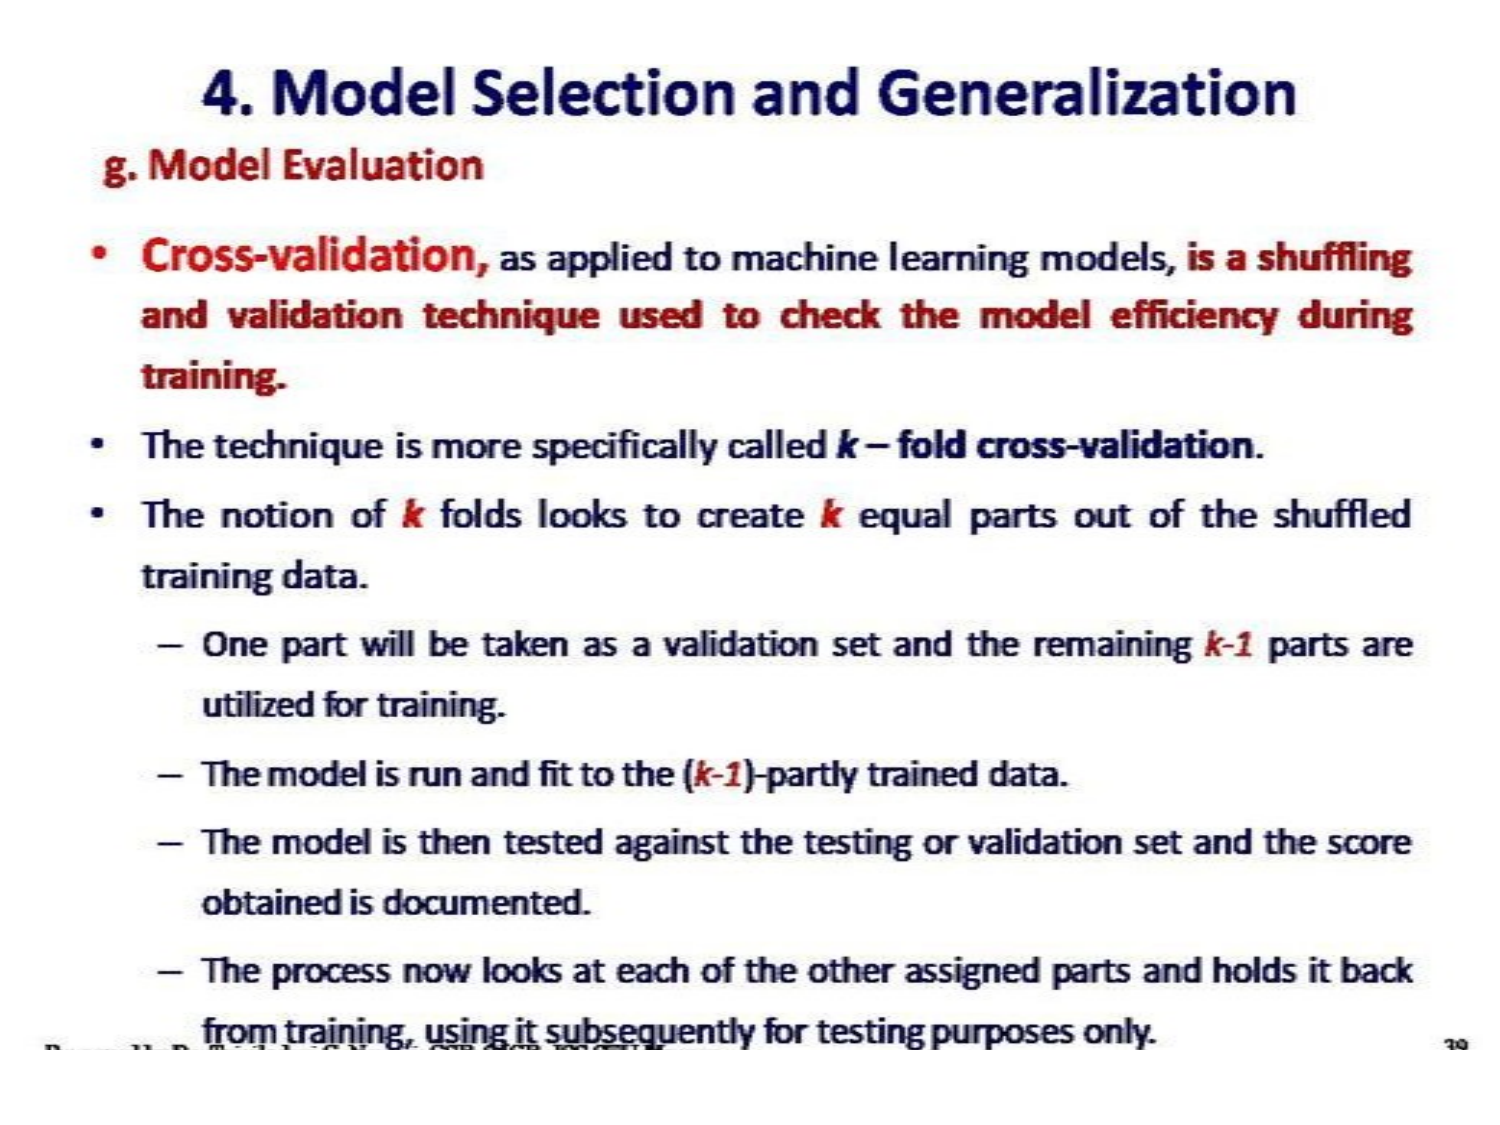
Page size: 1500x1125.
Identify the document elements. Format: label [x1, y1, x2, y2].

picture [22, 64, 1483, 1051]
